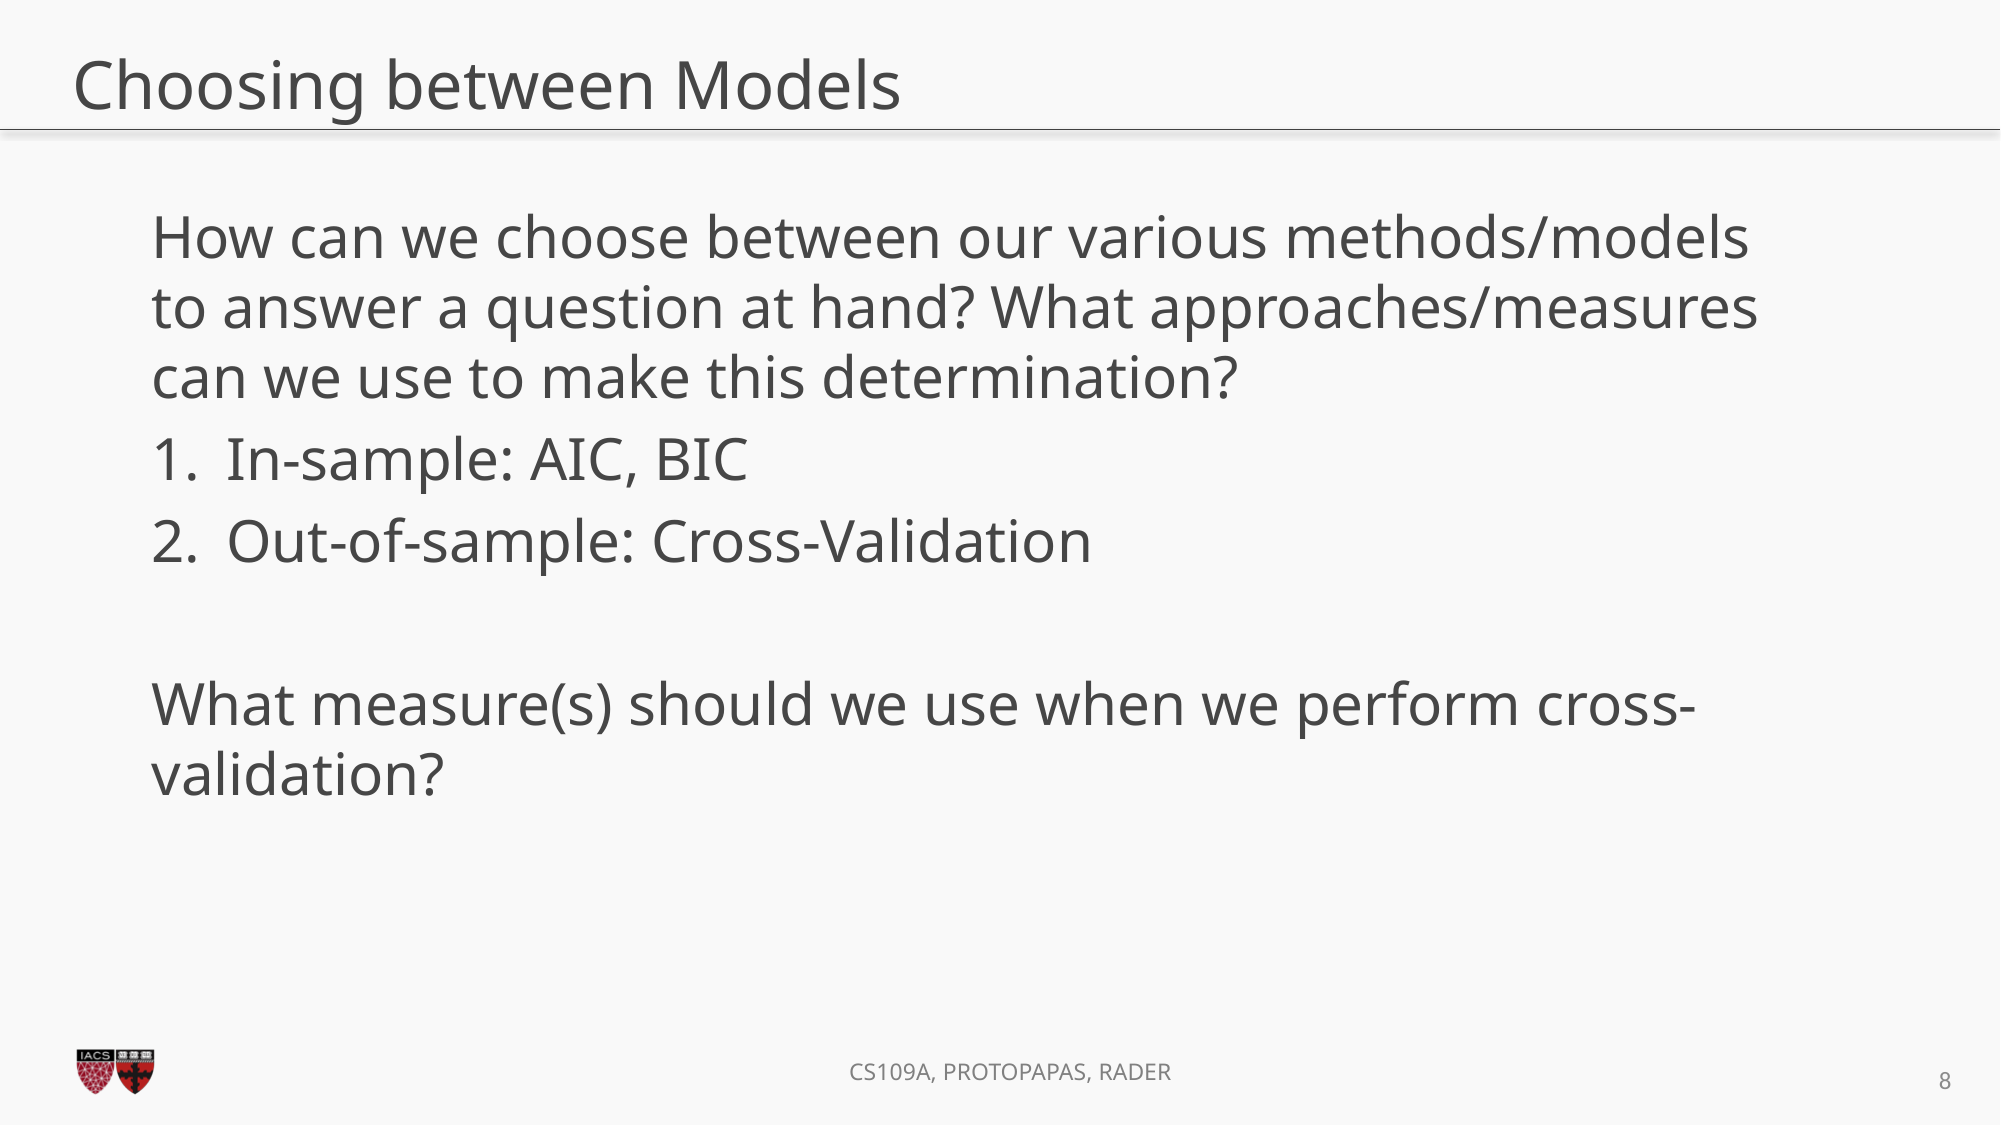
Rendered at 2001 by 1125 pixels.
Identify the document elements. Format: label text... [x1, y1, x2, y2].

list How can we choose between our various methods/models to answer a question at hand? What approaches/measures can we use to make this determination? In-sample: AIC, BIC Out-of-sample: Cross-Validation What measure(s) should we use when we perform cross-validation? [136, 193, 1831, 1035]
title Choosing between Models [57, 35, 1943, 162]
slide_number 8 [1500, 1050, 1967, 1110]
picture [75, 1049, 155, 1095]
